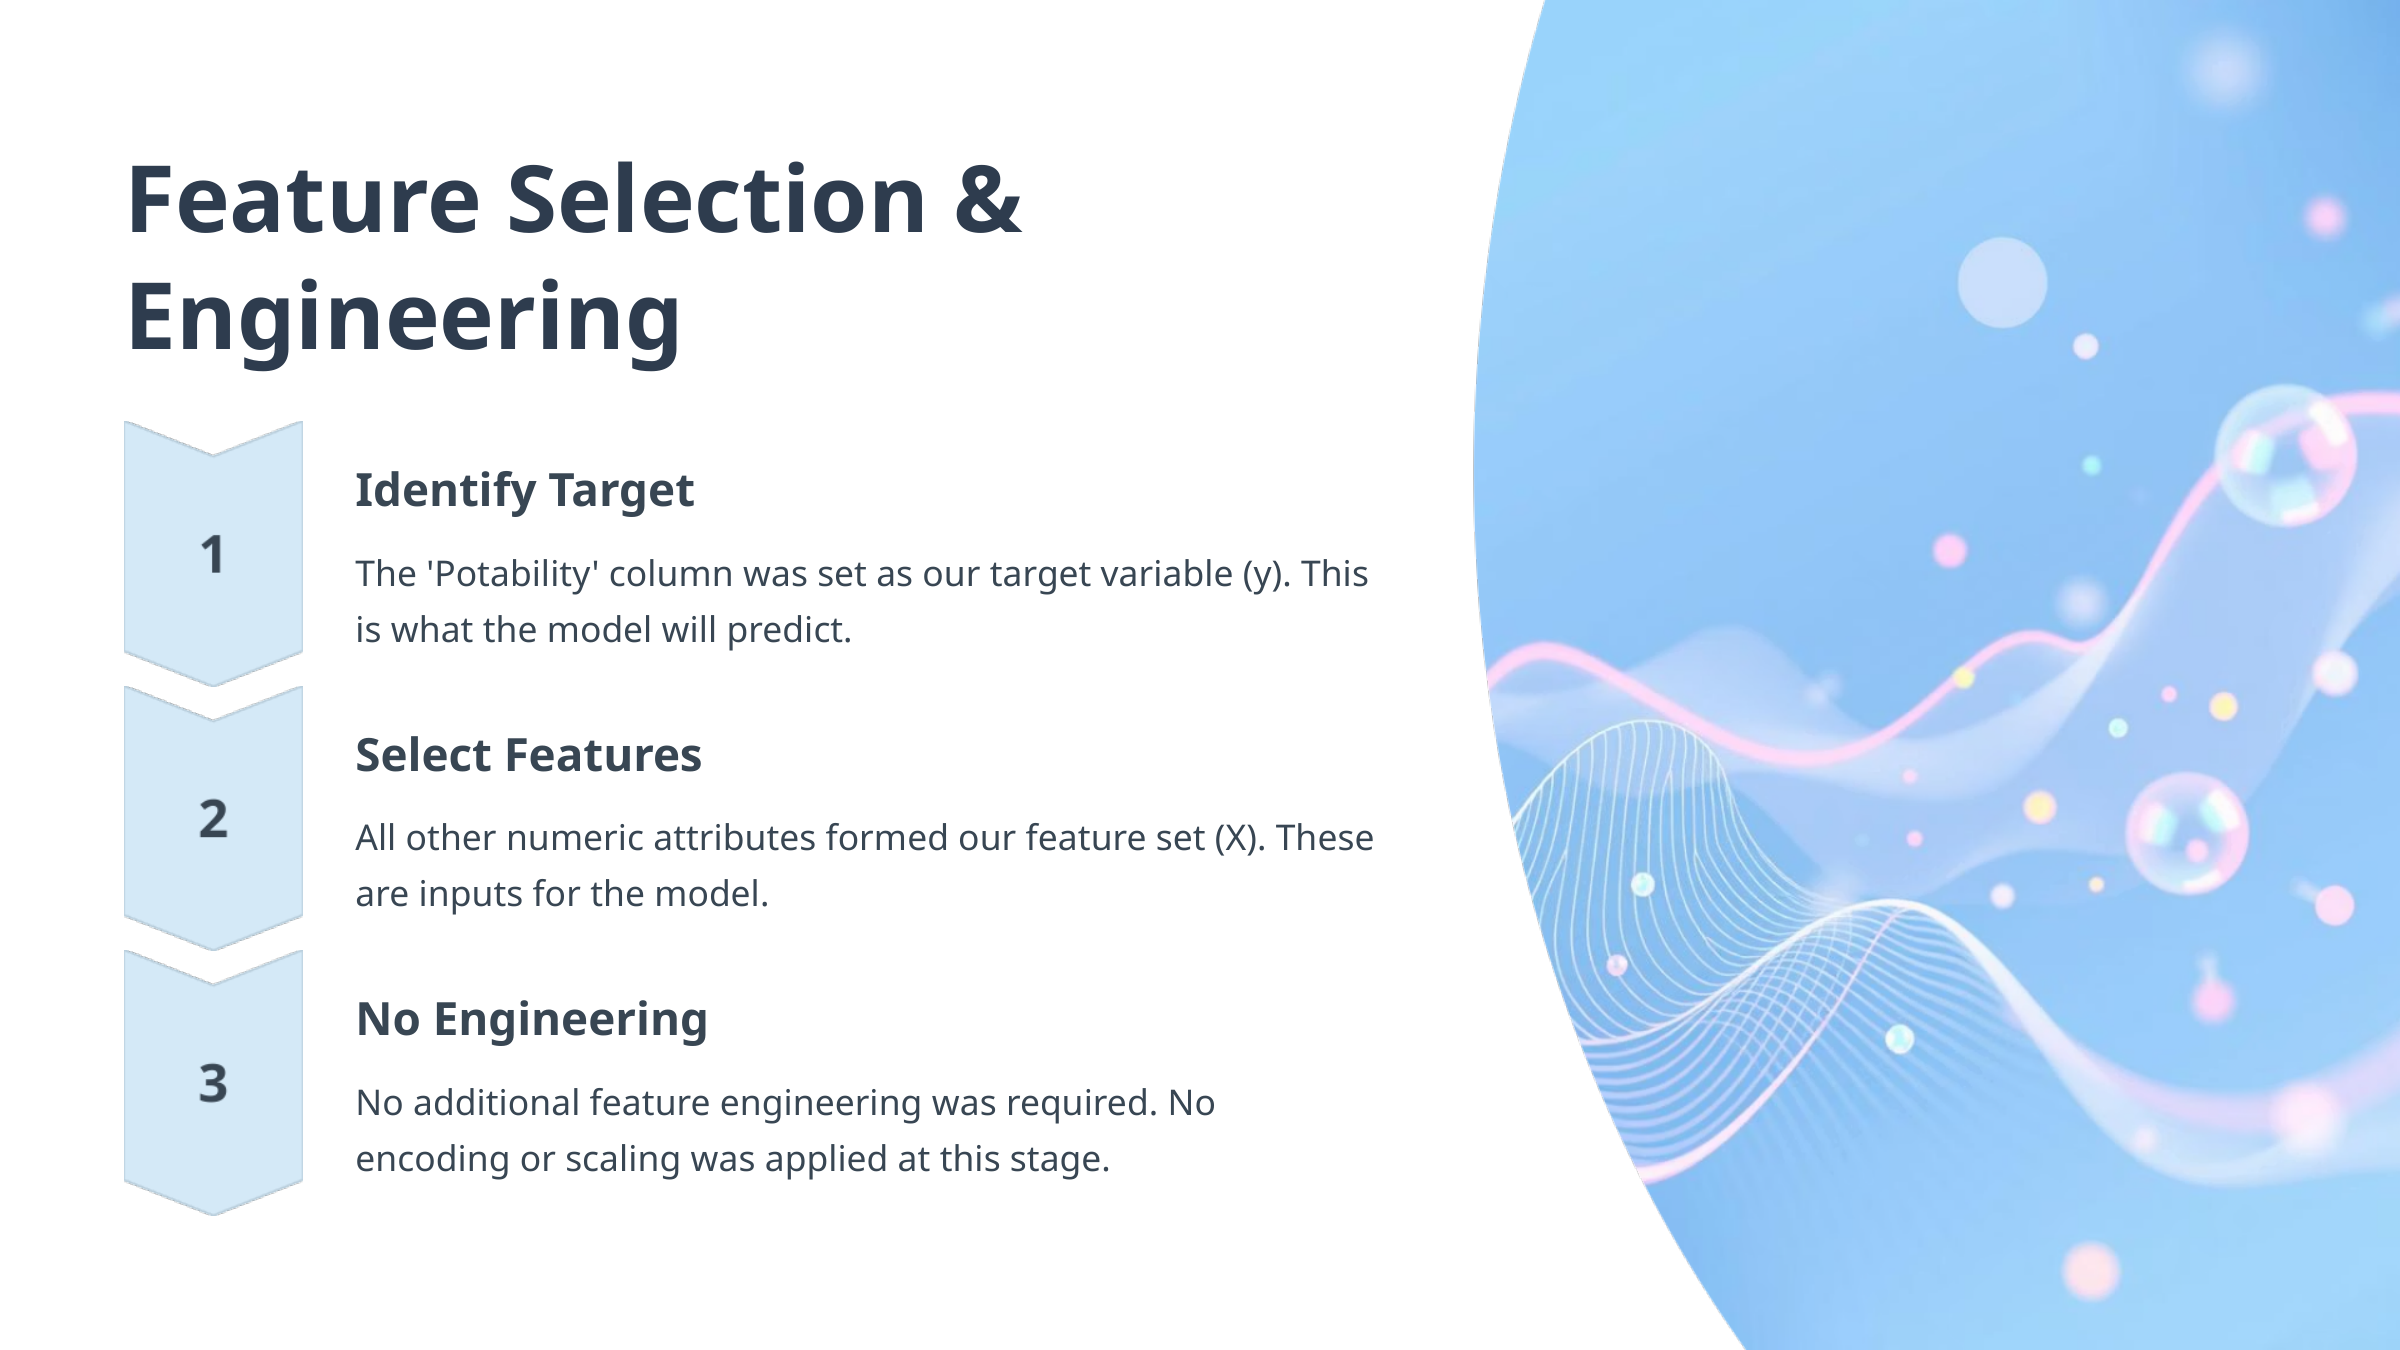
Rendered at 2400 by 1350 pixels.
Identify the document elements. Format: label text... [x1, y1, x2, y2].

picture [1454, 0, 2400, 1350]
text_box Feature Selection & Engineering [124, 134, 1376, 369]
text_box No additional feature engineering was required. No encoding or scaling was applied at this stage. [355, 1066, 1376, 1180]
picture [124, 421, 303, 1216]
text_box Identify Target [355, 457, 823, 516]
text_box The 'Potability' column was set as our target variable (y). This is what the model will predict. [355, 536, 1376, 651]
text_box All other numeric attributes formed our feature set (X). These are inputs for the model. [355, 801, 1376, 916]
text_box No Engineering [355, 986, 823, 1045]
text_box Select Features [355, 721, 823, 781]
